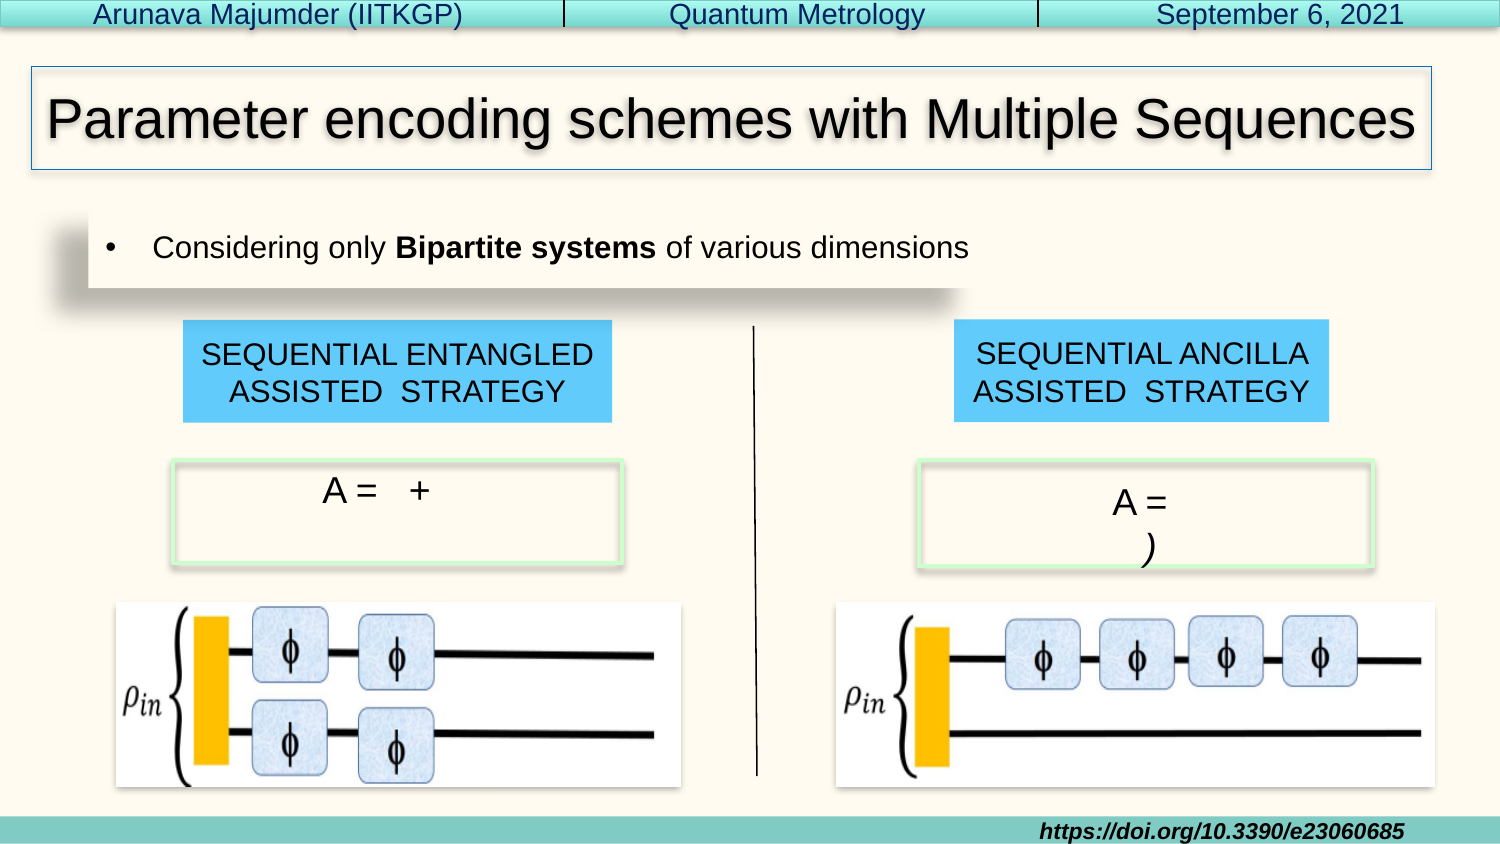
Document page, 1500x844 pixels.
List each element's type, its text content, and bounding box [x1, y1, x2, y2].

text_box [753, 325, 758, 777]
text_box [917, 458, 1375, 568]
picture [836, 602, 1435, 787]
picture [115, 602, 681, 787]
text_box [0, 814, 1500, 844]
text_box Arunava Majumder (IITKGP) Quantum Metrology September 6, 2021 [1039, 0, 1500, 27]
text_box [171, 458, 624, 565]
text_box Arunava Majumder (IITKGP) Quantum Metrology September 6, 2021 [0, 0, 563, 27]
text_box SEQUENTIAL ENTANGLED ASSISTED STRATEGY [181, 329, 614, 425]
text_box Considering only Bipartite systems of various dimensions [86, 202, 989, 290]
text_box Parameter encoding schemes with Multiple Sequences [31, 66, 1432, 170]
text_box Arunava Majumder (IITKGP) Quantum Metrology September 6, 2021 [565, 0, 1037, 27]
text_box https://doi.org/10.3390/e23060685 [770, 815, 1493, 844]
text_box SEQUENTIAL ANCILLA ASSISTED STRATEGY [952, 317, 1331, 424]
